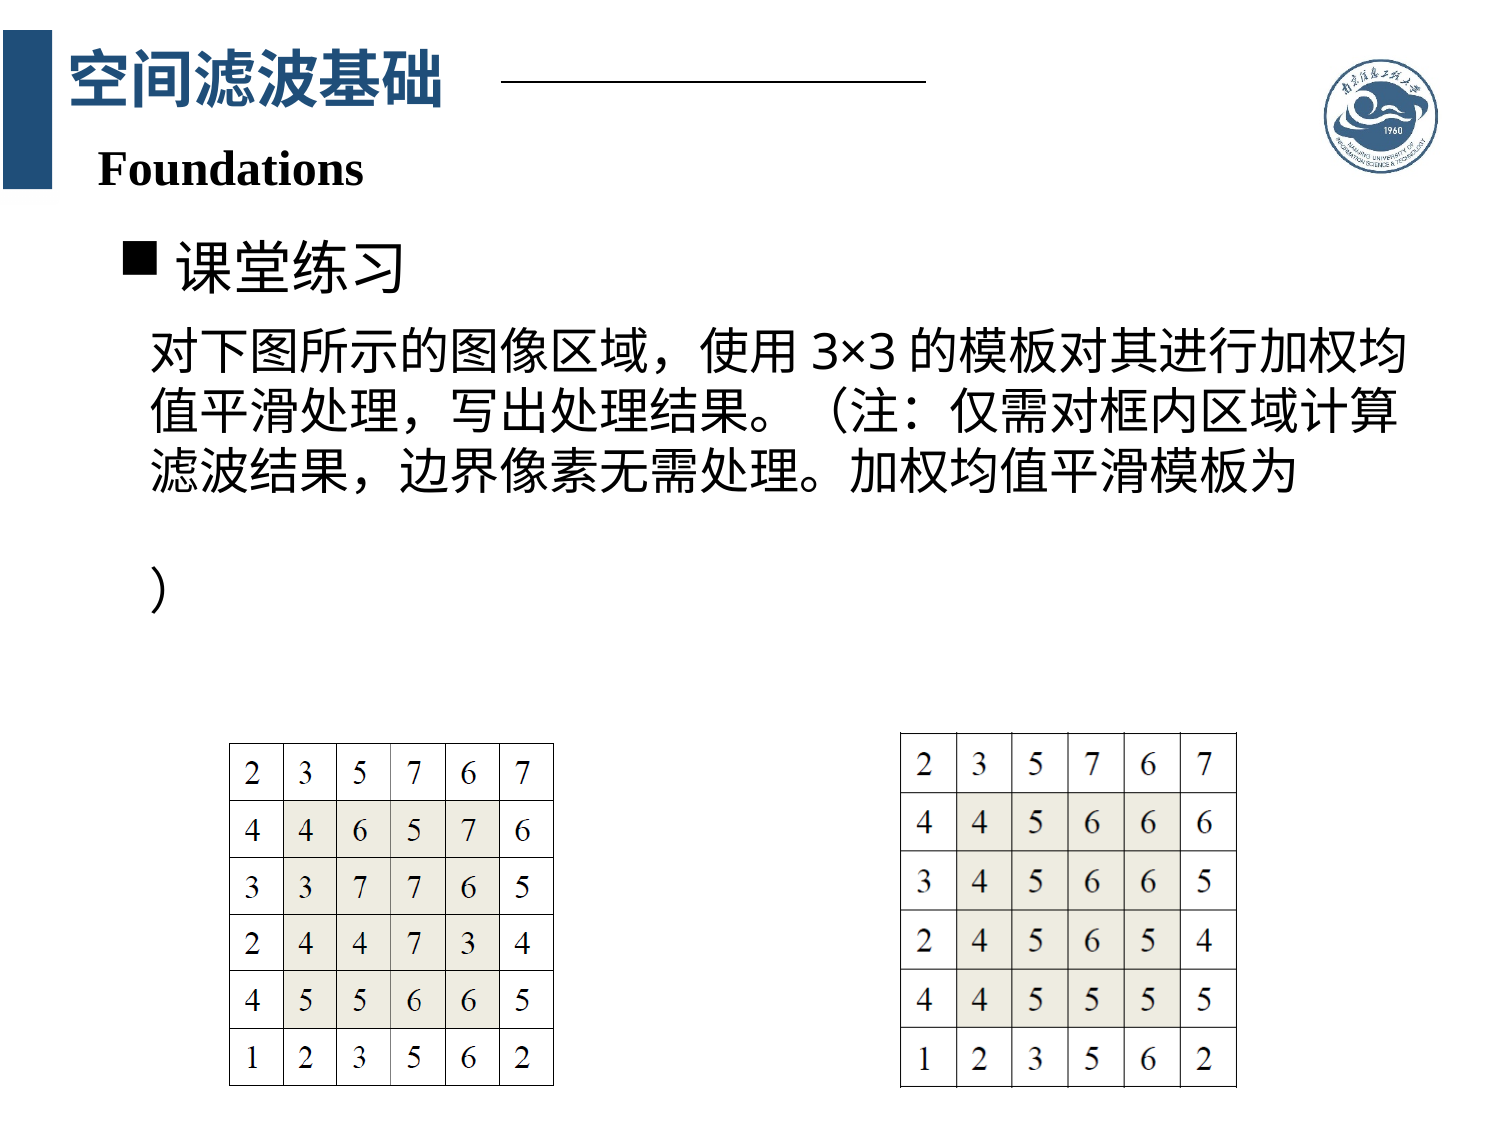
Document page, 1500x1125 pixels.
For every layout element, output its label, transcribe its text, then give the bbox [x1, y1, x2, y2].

picture [217, 731, 565, 1089]
text_box 空间滤波基础 [52, 16, 501, 148]
text_box [2, 29, 53, 190]
text_box Foundations [82, 102, 759, 236]
text_box 课堂练习 [28, 223, 1452, 309]
picture [1308, 44, 1452, 185]
picture [881, 720, 1250, 1100]
